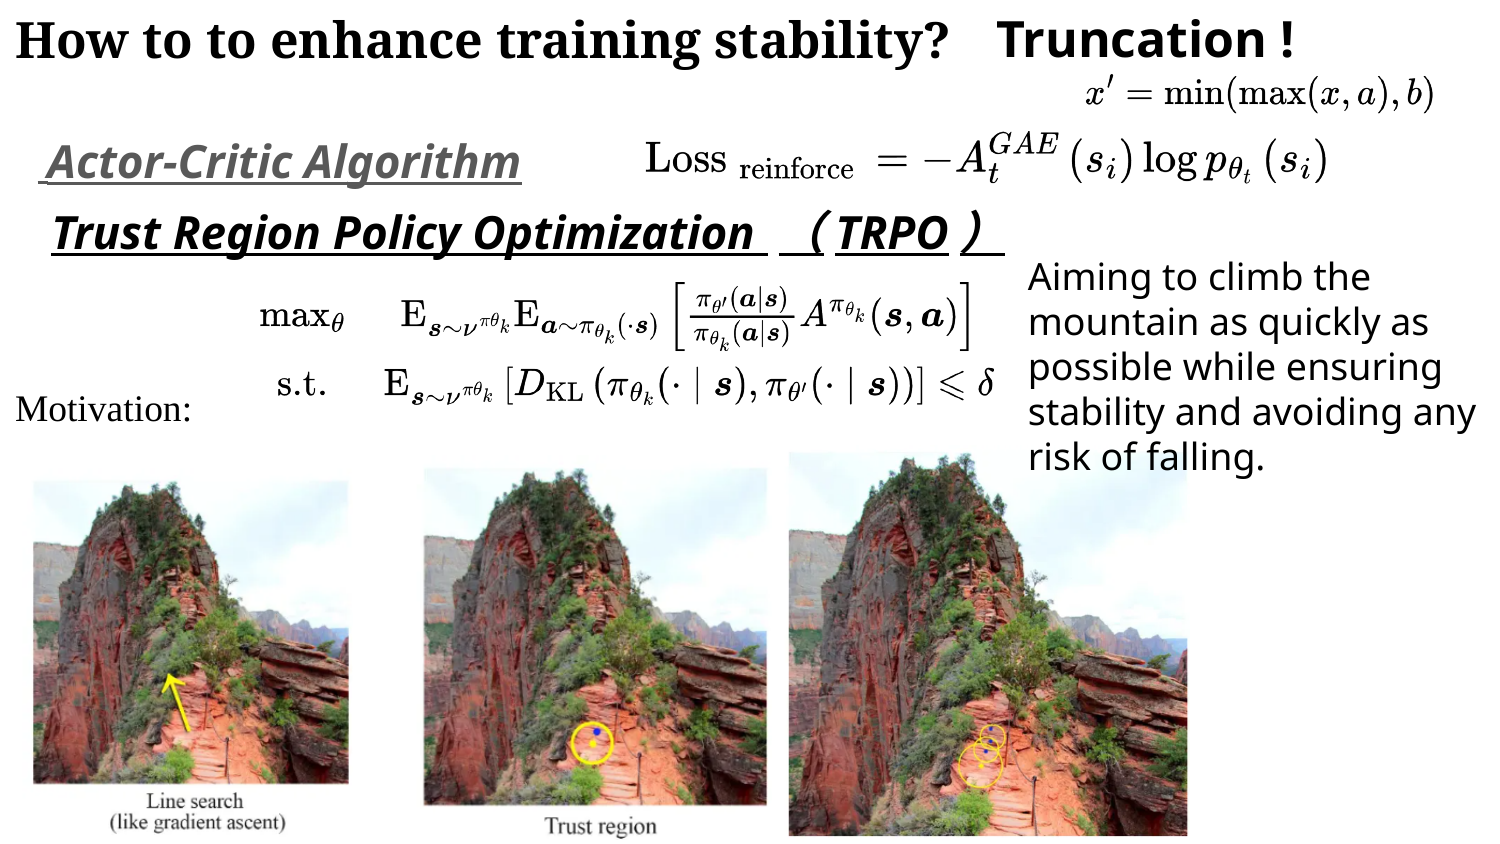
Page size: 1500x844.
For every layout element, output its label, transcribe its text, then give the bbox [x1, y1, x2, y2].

picture [780, 445, 1190, 842]
picture [415, 452, 772, 840]
text_box Truncation ! [981, 0, 1474, 82]
text_box Actor-Critic Algorithm [22, 117, 611, 203]
text_box Motivation: [0, 369, 931, 445]
picture [640, 131, 1331, 190]
text_box Aiming to climb the mountain as quickly as possible while ensuring stability and avoiding any risk of falling. [1012, 237, 1500, 493]
text_box Trust Region Policy Optimization （TRPO） [36, 188, 1234, 274]
picture [1080, 71, 1437, 118]
text_box How to to enhance training stability? [0, 0, 1075, 94]
picture [13, 454, 353, 838]
picture [255, 282, 998, 410]
